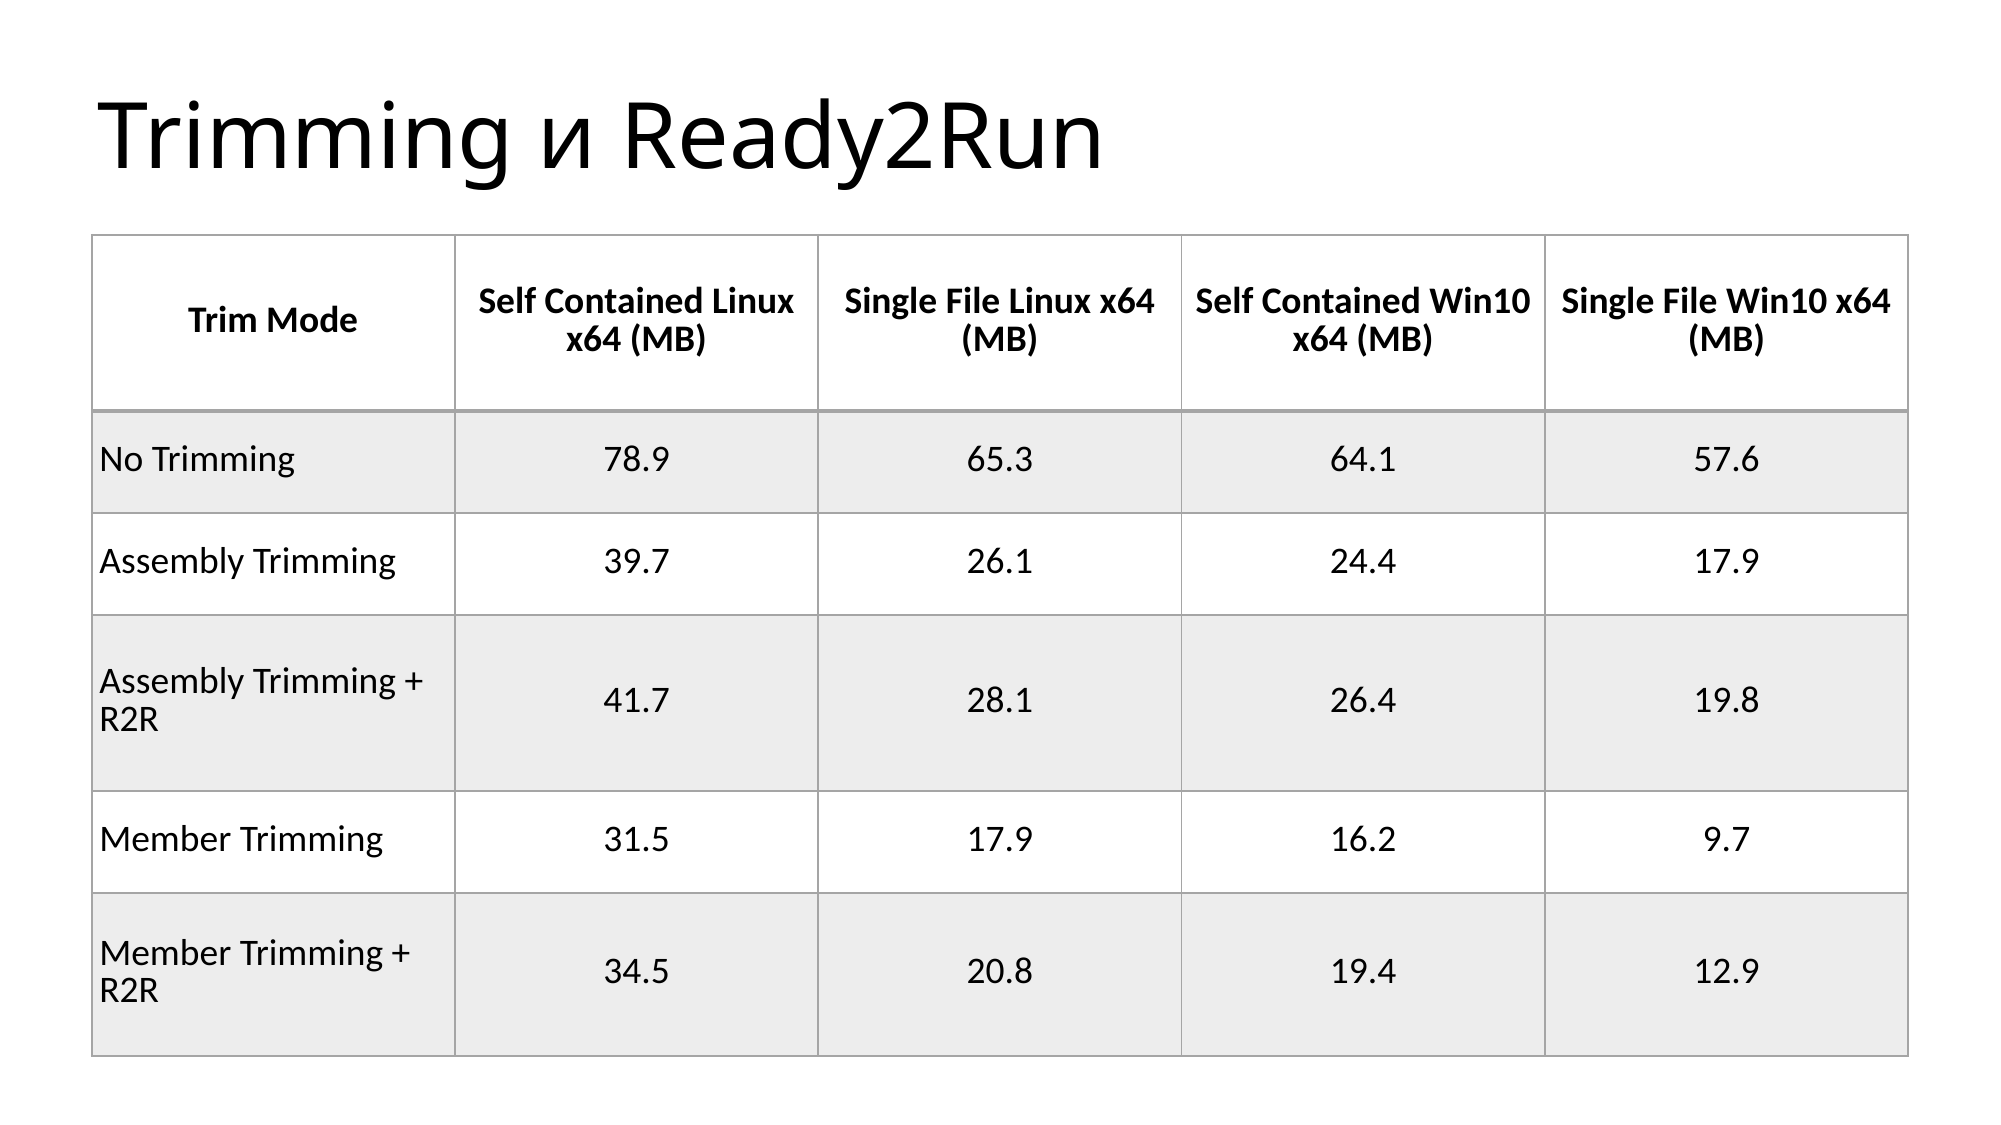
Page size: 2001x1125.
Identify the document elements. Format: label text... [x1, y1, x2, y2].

table_header Single File Win10 x64 (MB) [1546, 236, 1907, 409]
table_header Single File Linux x64 (MB) [819, 236, 1181, 409]
table_header Trim Mode [93, 236, 454, 409]
table_cell Member Trimming [93, 792, 454, 892]
table_header Self Contained Linux x64 (MB) [456, 236, 817, 409]
table_cell 9.7 [1546, 792, 1907, 892]
table_cell 24.4 [1182, 514, 1544, 614]
table_cell 78.9 [456, 413, 817, 512]
table_cell 16.2 [1182, 792, 1544, 892]
table_cell 17.9 [819, 792, 1181, 892]
table_cell 34.5 [456, 894, 817, 1055]
table_cell 26.4 [1182, 616, 1544, 790]
table_cell 41.7 [456, 616, 817, 790]
table_cell No Trimming [93, 413, 454, 512]
table_cell Member Trimming + R2R [93, 894, 454, 1055]
table_cell 12.9 [1546, 894, 1907, 1055]
title Trimming и Ready2Run [82, 30, 1808, 248]
table_cell 20.8 [819, 894, 1181, 1055]
table_cell 17.9 [1546, 514, 1907, 614]
table_cell 31.5 [456, 792, 817, 892]
table_cell 57.6 [1546, 413, 1907, 512]
table_cell Assembly Trimming + R2R [93, 616, 454, 790]
table_header Self Contained Win10 x64 (MB) [1182, 236, 1544, 409]
table_cell 39.7 [456, 514, 817, 614]
table_cell 26.1 [819, 514, 1181, 614]
table_cell Assembly Trimming [93, 514, 454, 614]
table_cell 64.1 [1182, 413, 1544, 512]
table_cell 19.8 [1546, 616, 1907, 790]
table_cell 28.1 [819, 616, 1181, 790]
table_cell 65.3 [819, 413, 1181, 512]
table_cell 19.4 [1182, 894, 1544, 1055]
